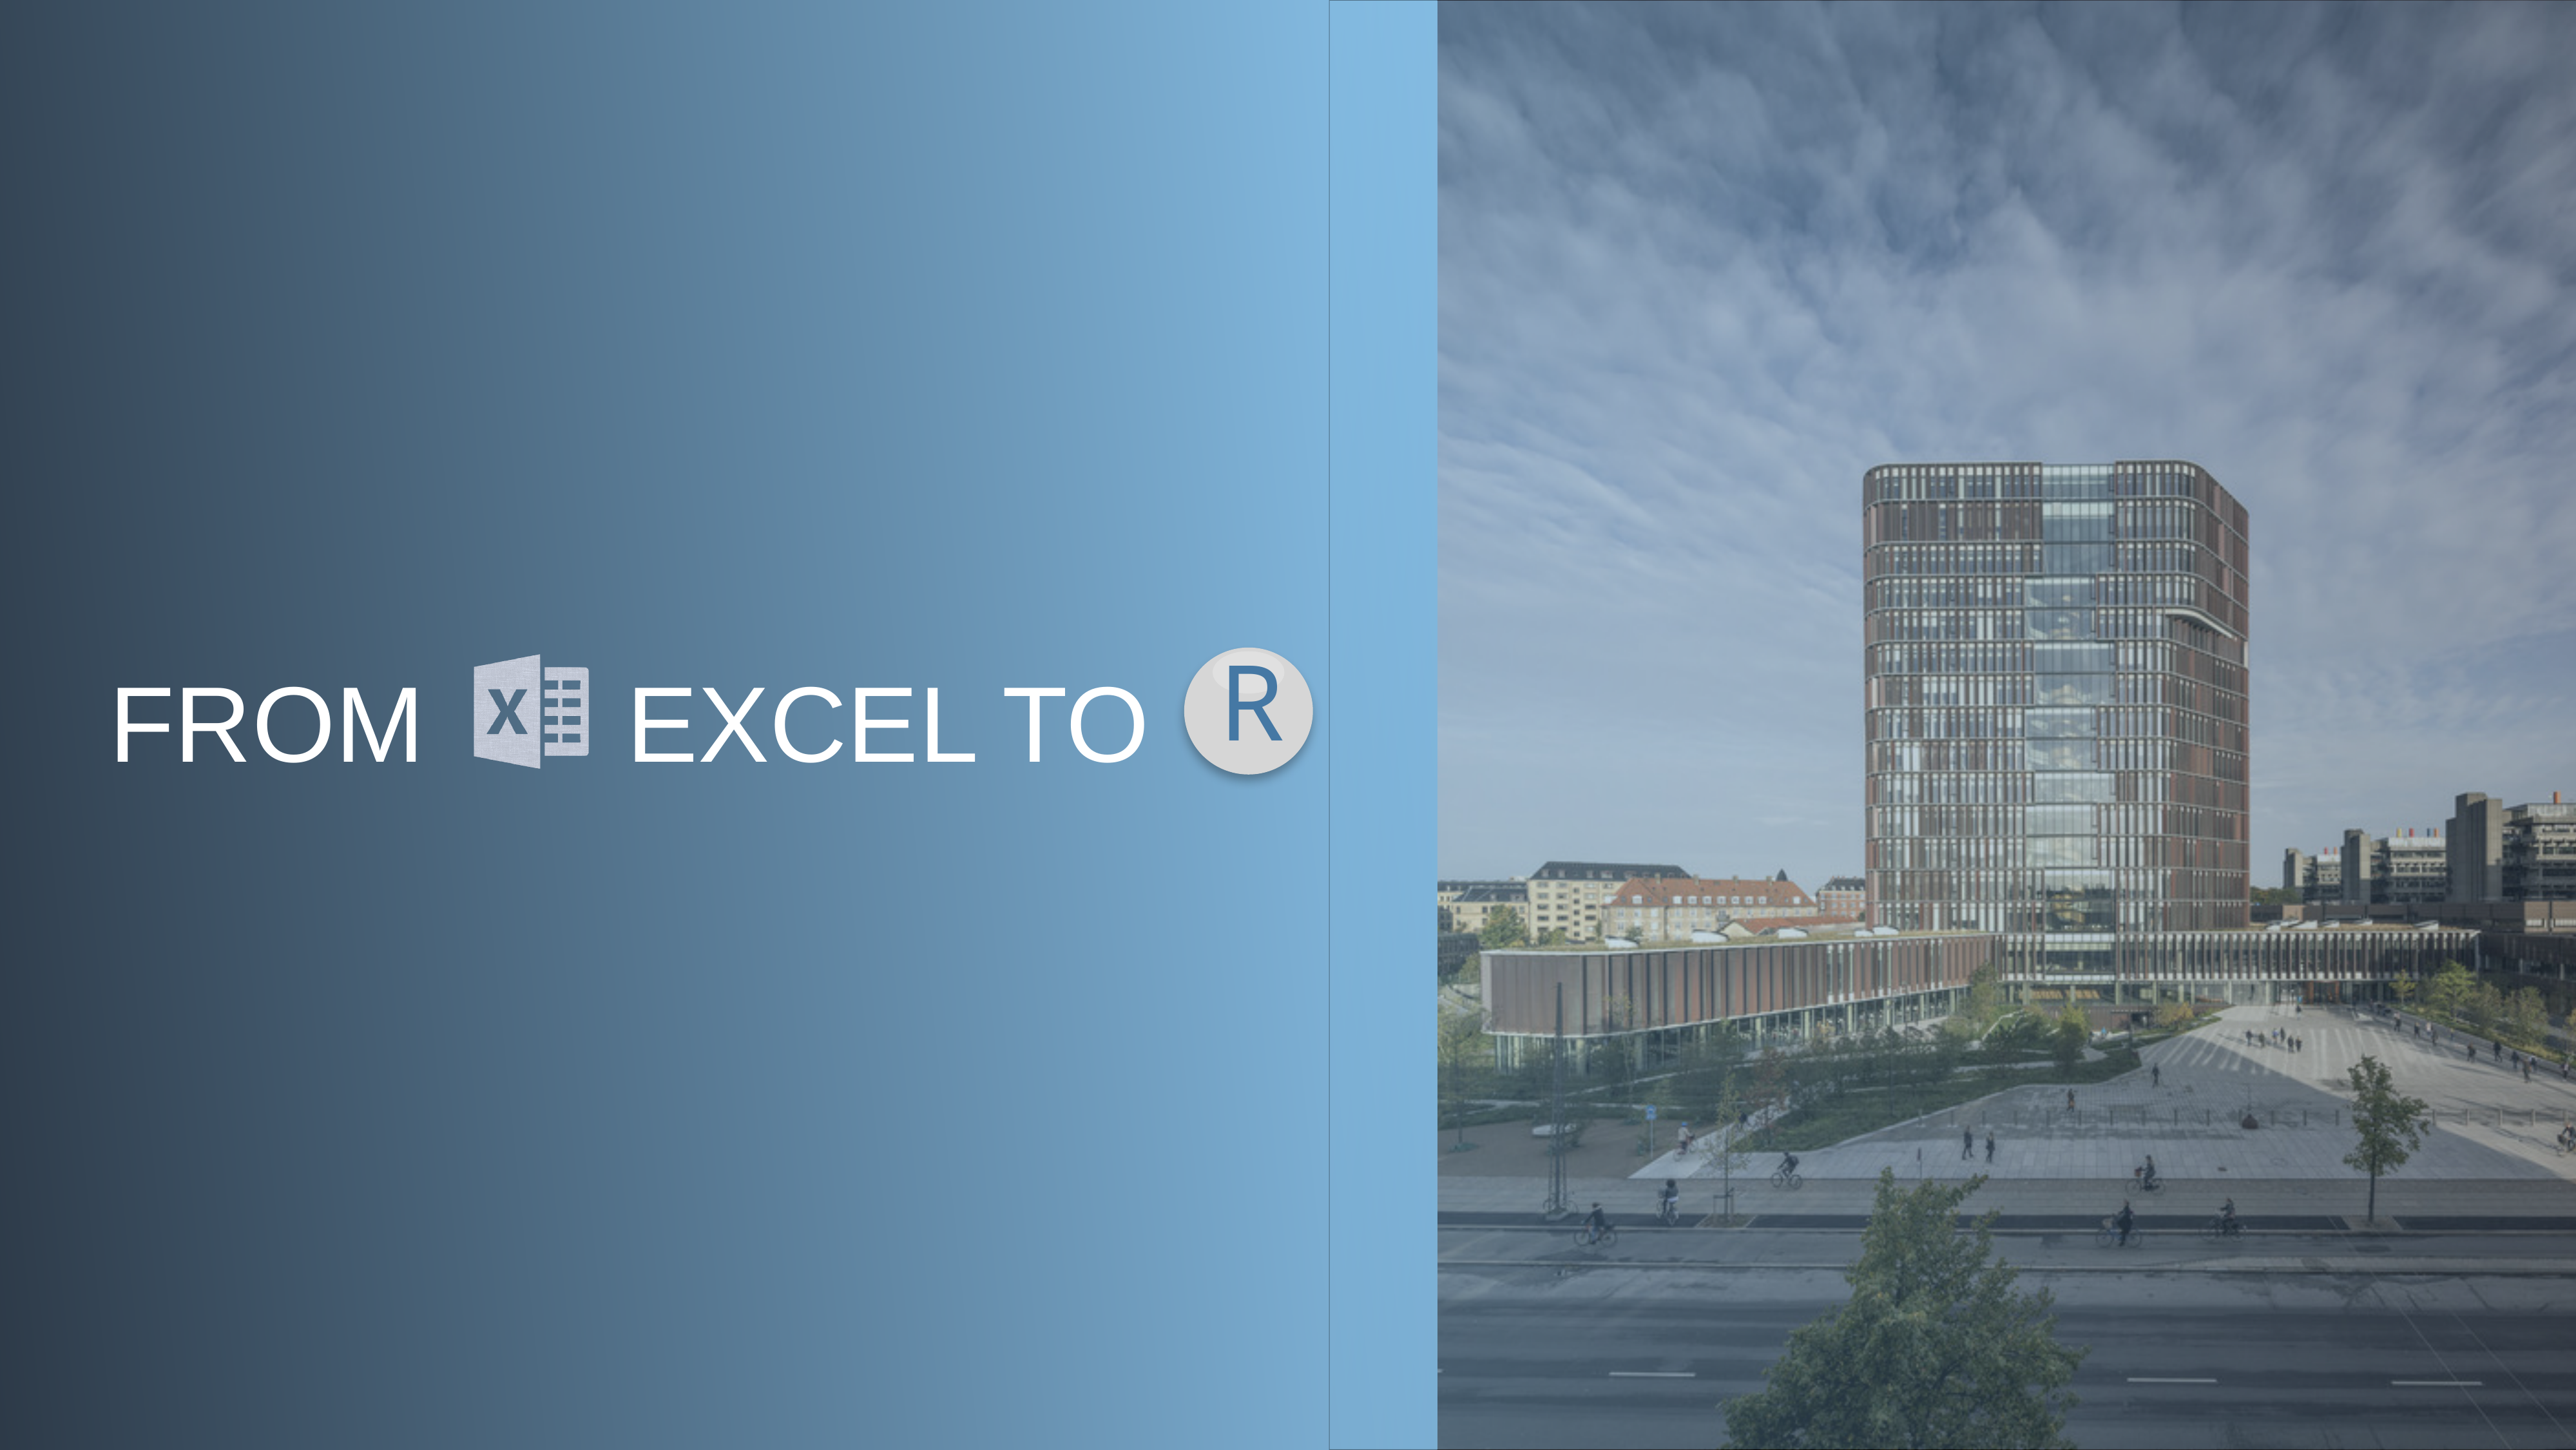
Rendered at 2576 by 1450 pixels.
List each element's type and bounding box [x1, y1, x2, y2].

text_box [0, 0, 1329, 1450]
text_box [104, 635, 1370, 1004]
picture [1331, 0, 2576, 1450]
